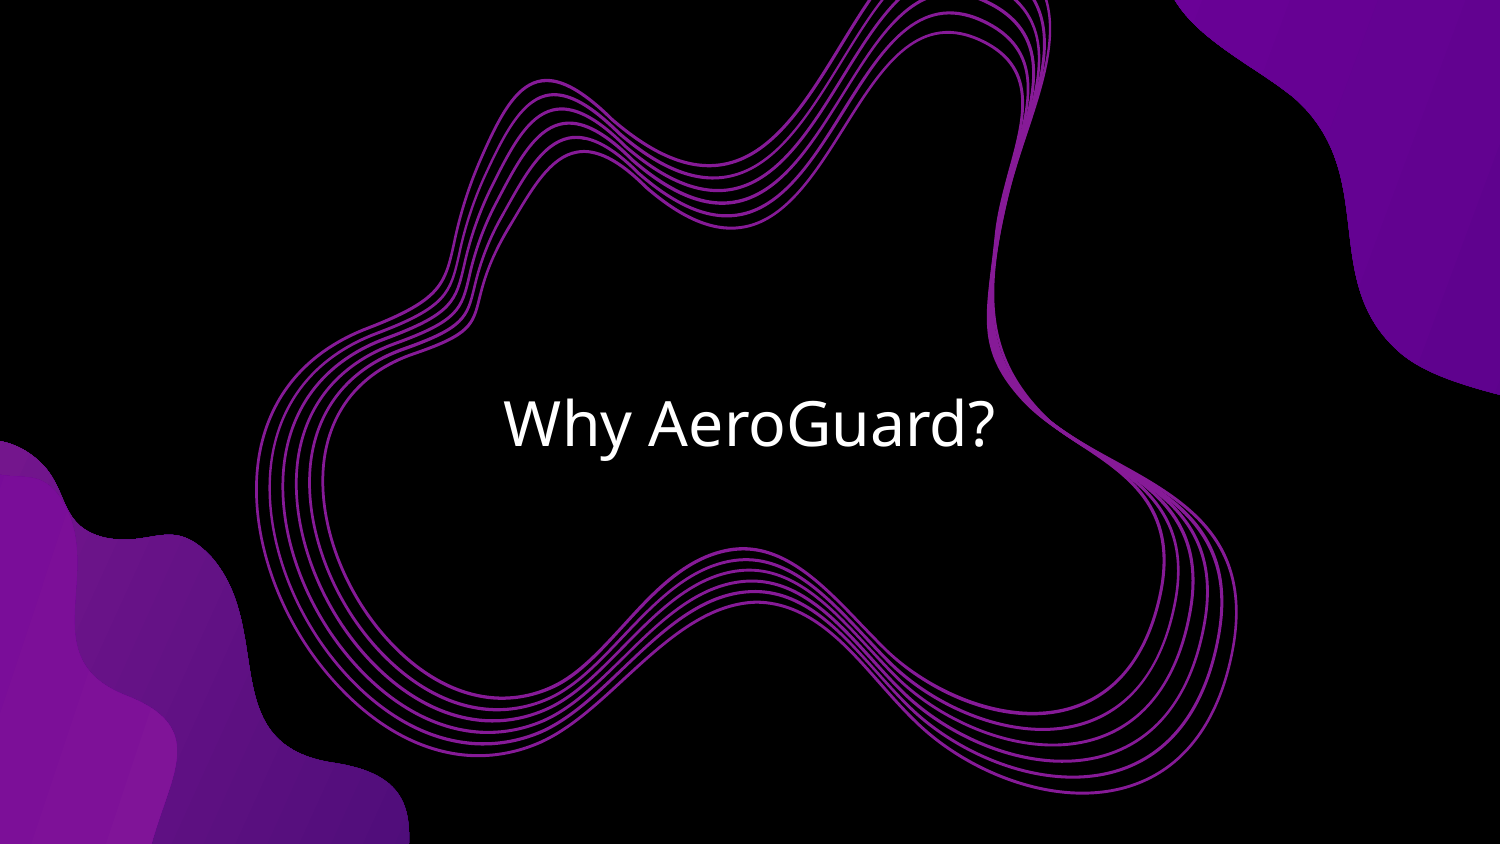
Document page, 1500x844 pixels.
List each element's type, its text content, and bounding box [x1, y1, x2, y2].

title Why AeroGuard? [486, 352, 1014, 492]
